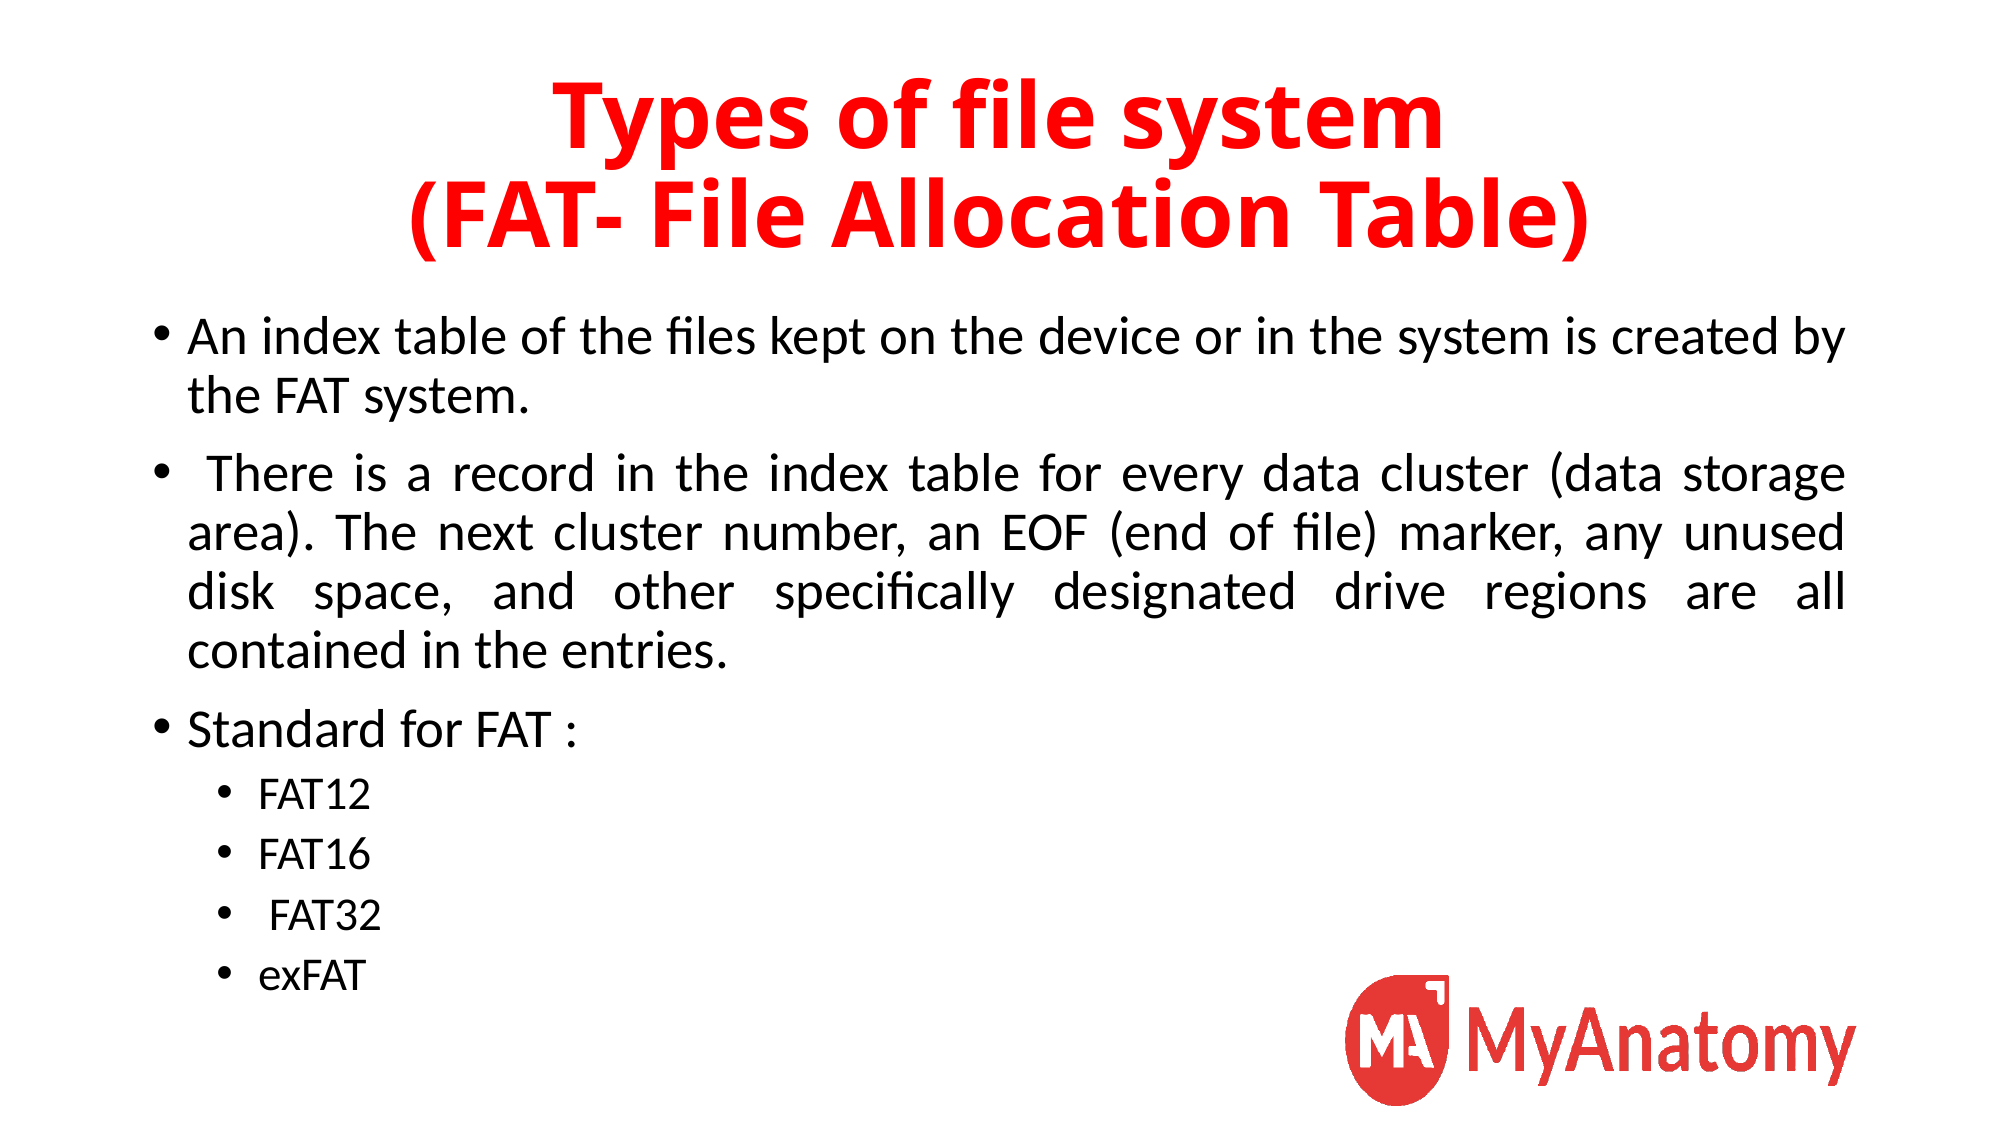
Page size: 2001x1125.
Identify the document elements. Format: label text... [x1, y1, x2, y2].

list An index table of the files kept on the device or in the system is created by the FAT system. There is a record in the index table for every data cluster (data storage area). The next cluster number, an EOF (end of file) marker, any unused disk space, and other specifically designated drive regions are all contained in the entries. Standard for FAT : FAT12 FAT16 FAT32 exFAT [137, 299, 1863, 1014]
picture [1337, 1014, 1863, 1125]
title Types of file system (FAT- File Allocation Table) [137, 59, 1863, 278]
